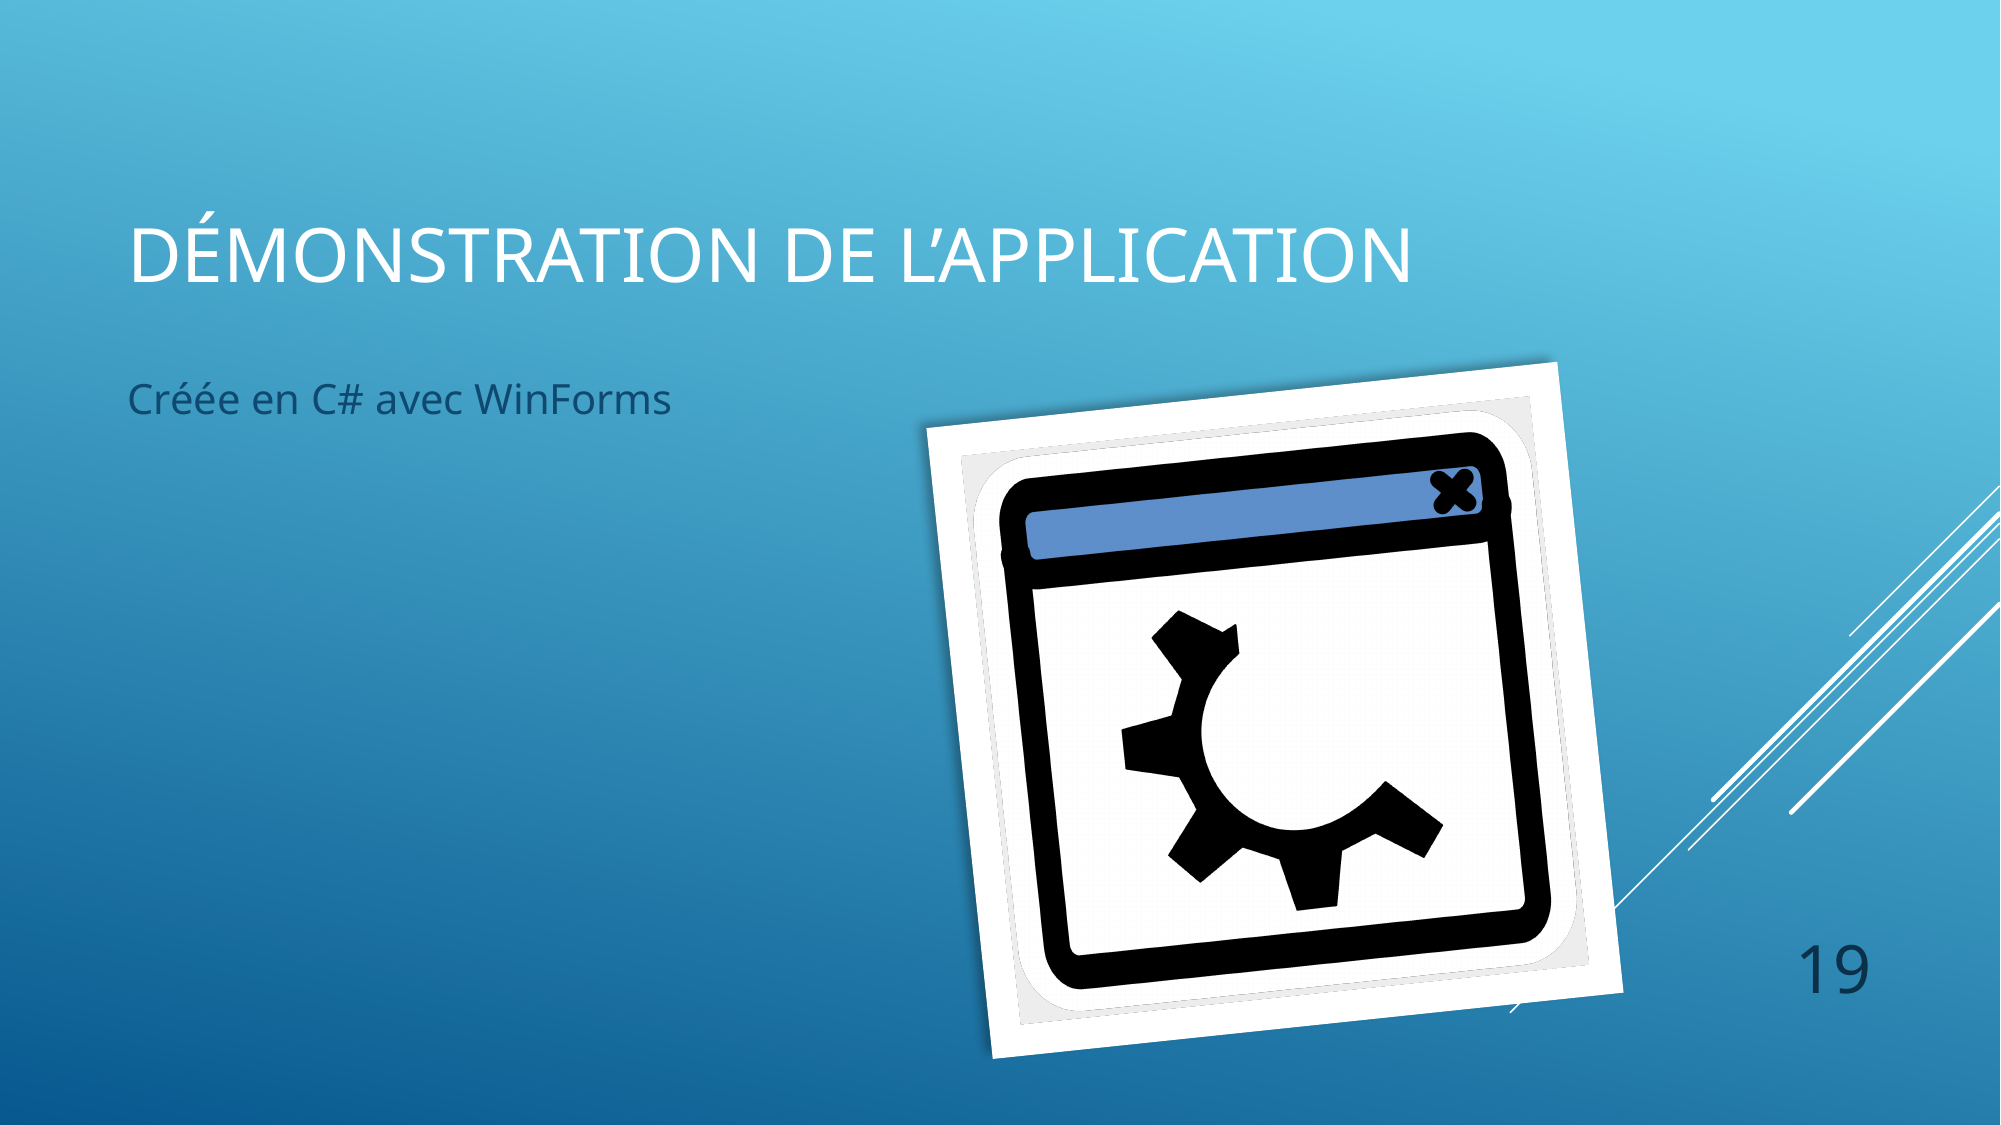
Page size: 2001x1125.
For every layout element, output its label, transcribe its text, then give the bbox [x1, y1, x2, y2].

list Créée en C# avec WinForms [112, 314, 1513, 482]
slide_number 19 [1700, 915, 1888, 1025]
picture [961, 397, 1589, 1024]
title Démonstration de l’application [112, 128, 1513, 314]
